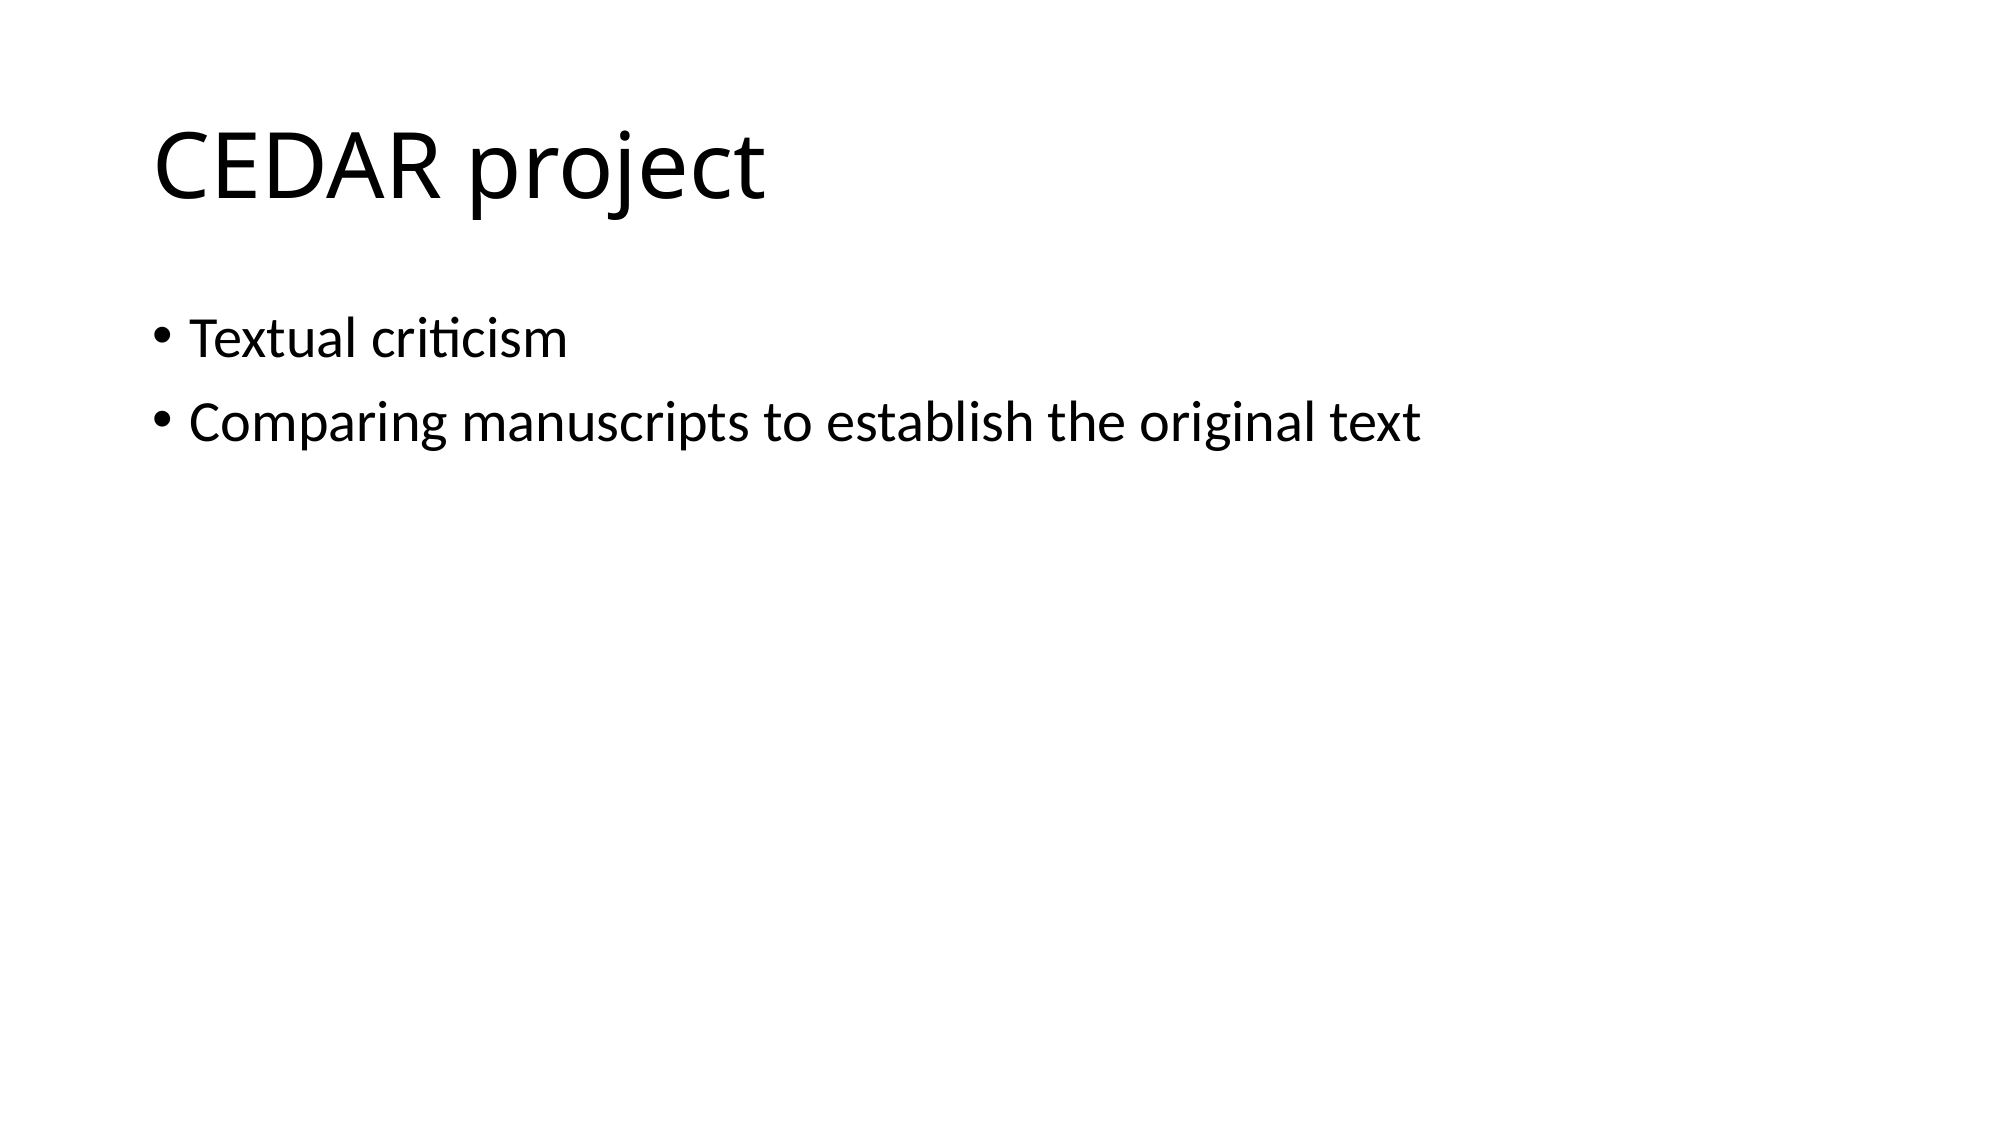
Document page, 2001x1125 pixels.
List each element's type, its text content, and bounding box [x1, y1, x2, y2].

title CEDAR project [137, 59, 1863, 278]
list Textual criticism Comparing manuscripts to establish the original text [137, 299, 1863, 1014]
